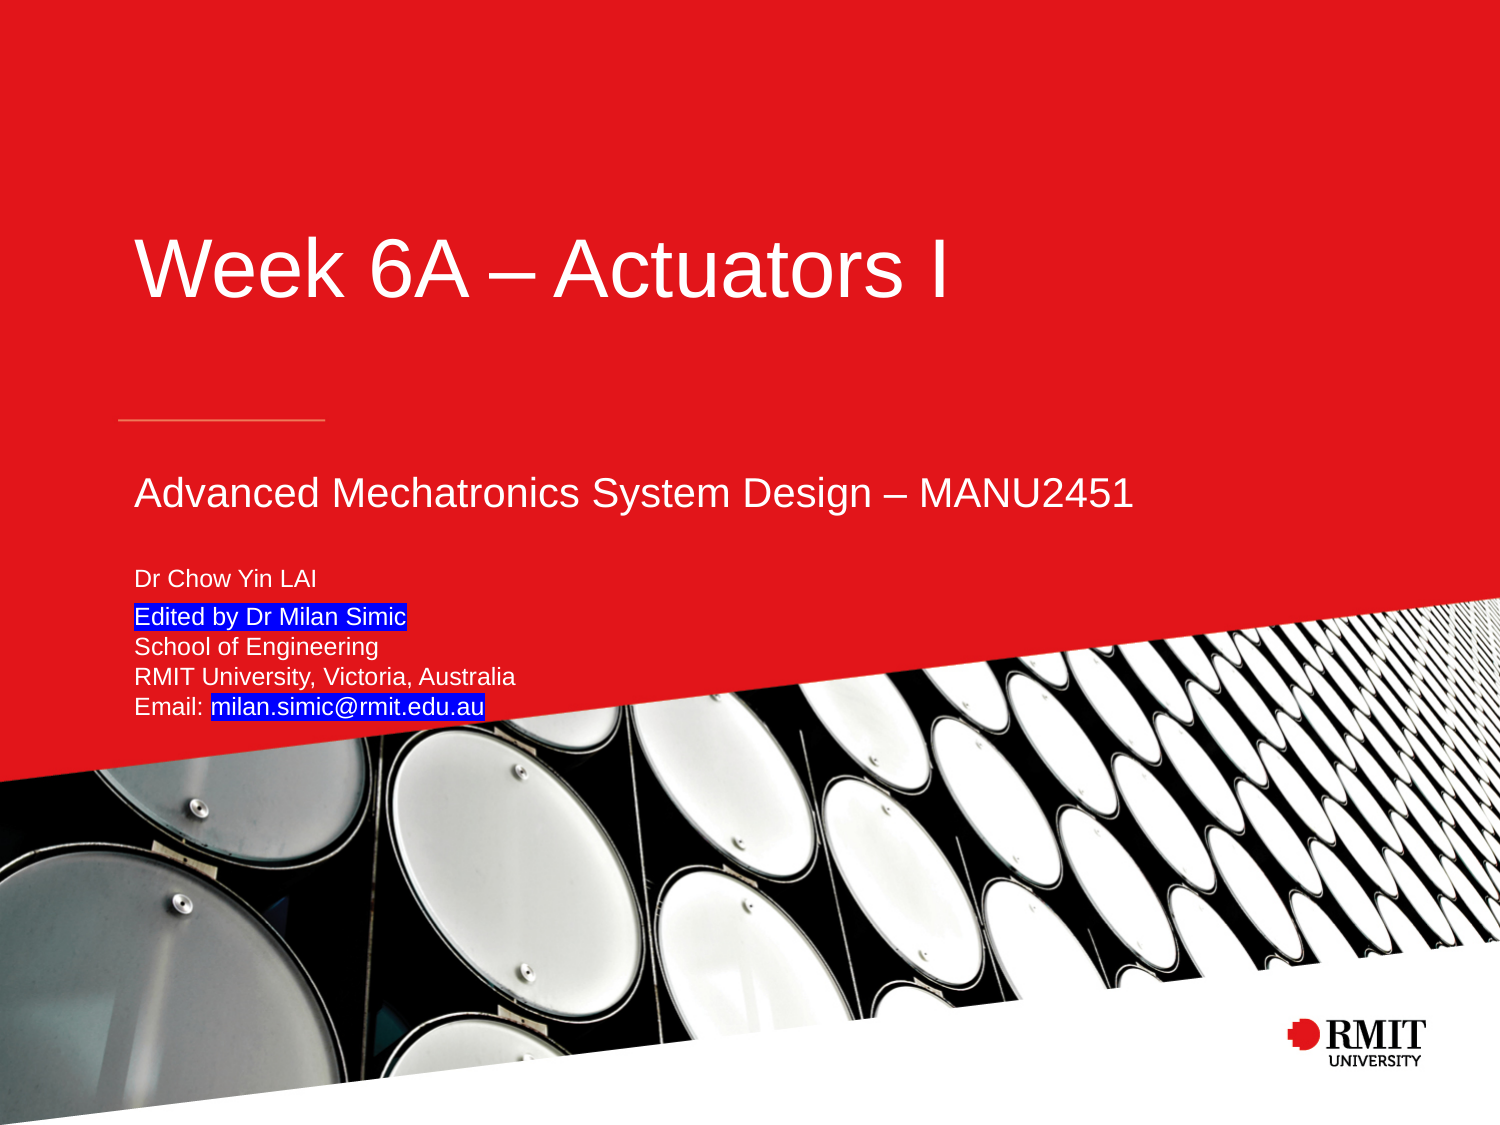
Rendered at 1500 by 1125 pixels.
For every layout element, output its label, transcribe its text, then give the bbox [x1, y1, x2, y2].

picture [0, 0, 1500, 1125]
list Advanced Mechatronics System Design – MANU2451 Dr Chow Yin LAI Edited by Dr Milan Simic School of Engineering RMIT University, Victoria, Australia Email: milan.simic@rmit.edu.au [119, 458, 1314, 663]
title Week 6A – Actuators I [119, 140, 1350, 388]
